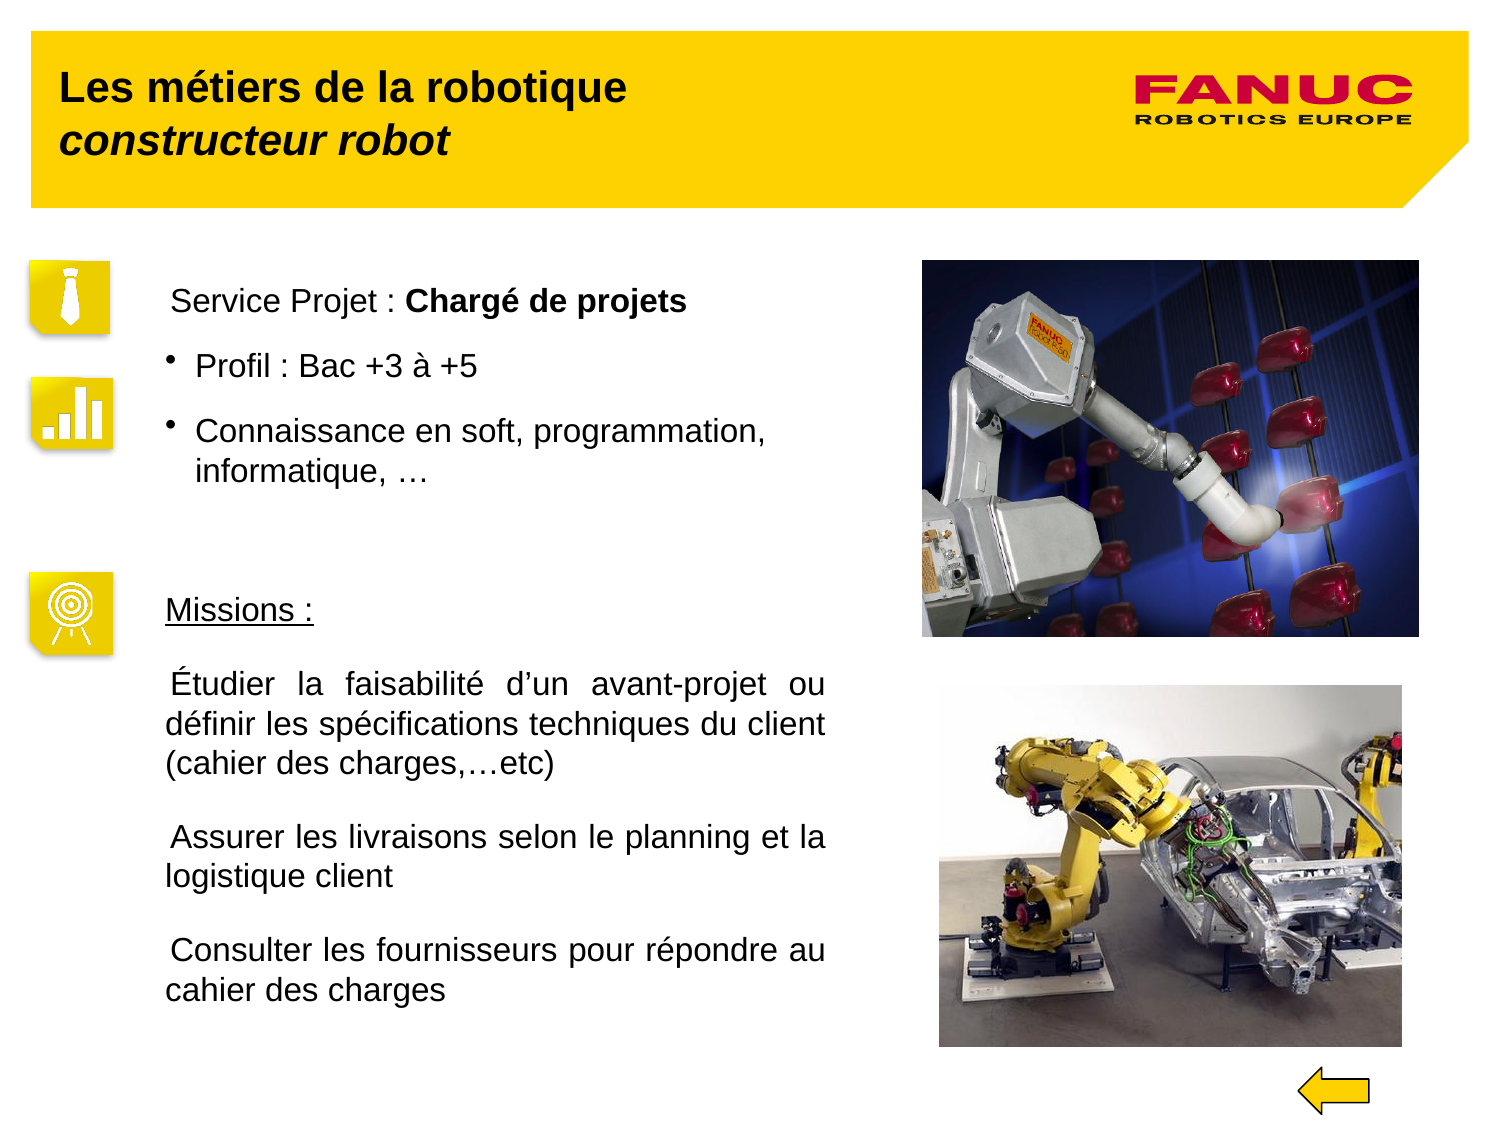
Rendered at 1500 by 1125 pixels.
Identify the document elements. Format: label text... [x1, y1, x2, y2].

title Les métiers de la robotique constructeur robot [0, 0, 1500, 213]
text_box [29, 571, 114, 656]
text_box [1298, 1067, 1369, 1115]
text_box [29, 260, 111, 335]
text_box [31, 377, 114, 450]
picture [922, 260, 1419, 637]
picture [939, 685, 1403, 1048]
list Service Projet : Chargé de projets Profil : Bac +3 à +5 Connaissance en soft, programmation, informatique, … Missions : Étudier la faisabilité d’un avant-projet ou définir les spécifications techniques du client (cahier des charges,…etc) Assurer les livraisons selon le planning et la logistique client Consulter les fournisseurs pour répondre au cahier des charges [135, 219, 857, 1096]
